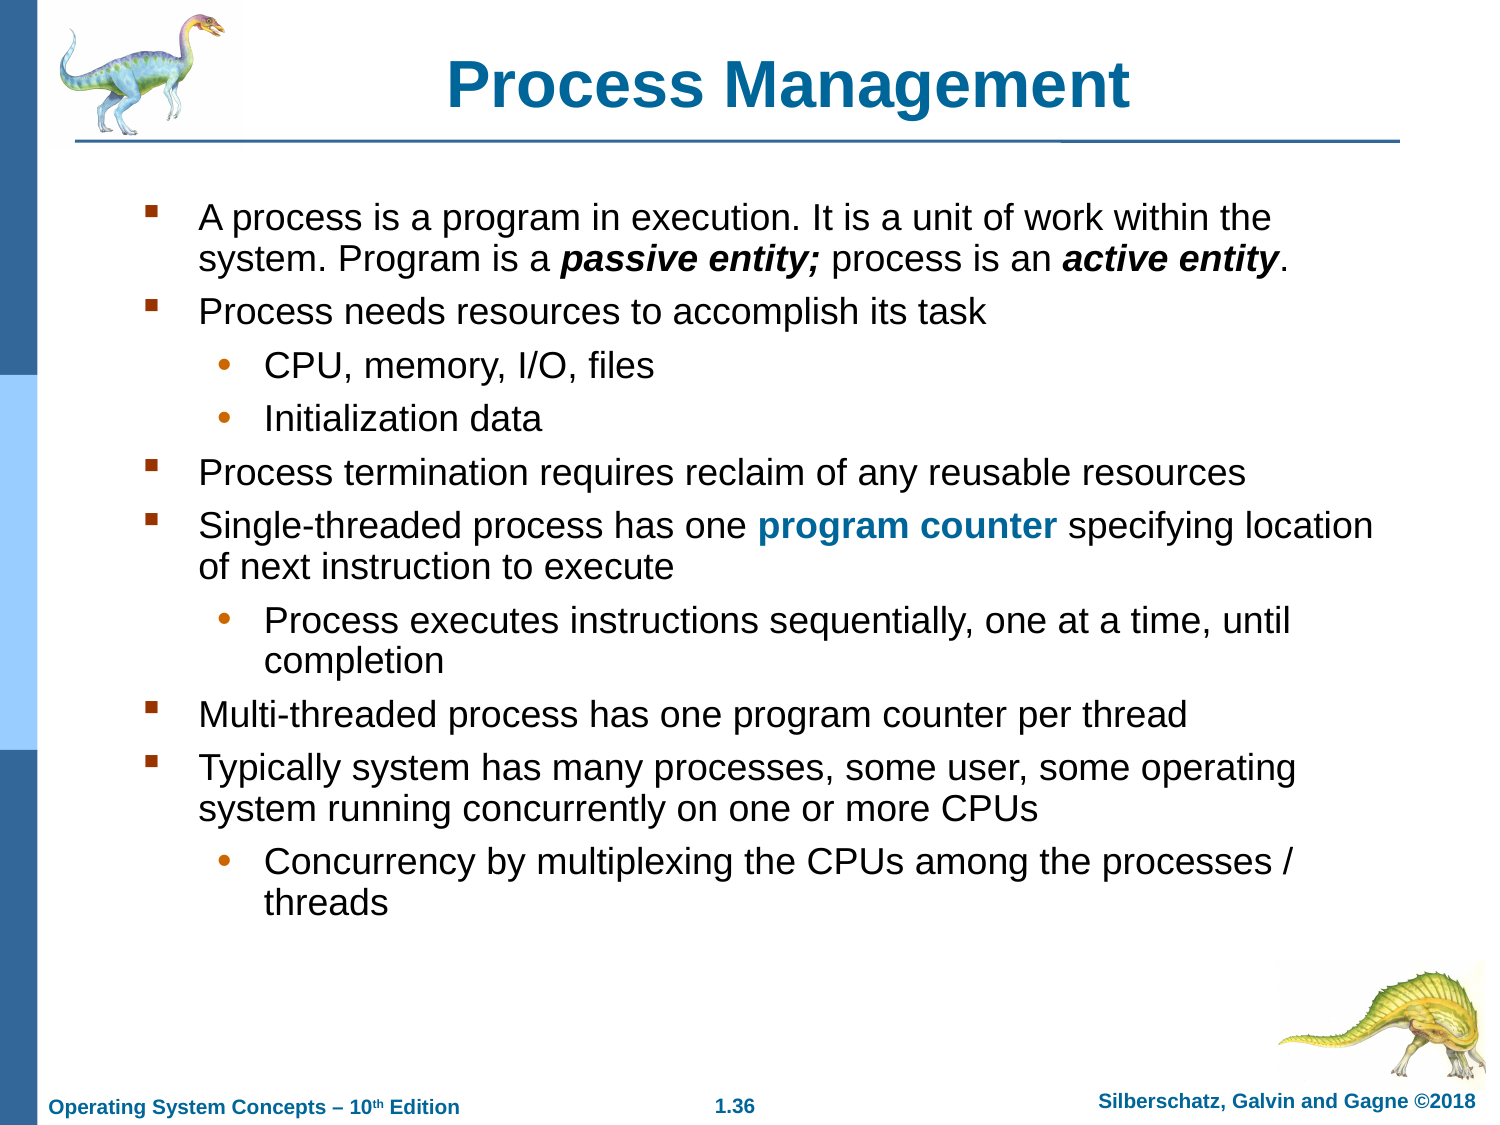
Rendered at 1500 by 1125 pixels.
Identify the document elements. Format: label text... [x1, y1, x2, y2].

picture [46, 0, 243, 149]
list A process is a program in execution. It is a unit of work within the system. Program is a passive entity; process is an active entity. Process needs resources to accomplish its task CPU, memory, I/O, files Initialization data Process termination requires reclaim of any reusable resources Single-threaded process has one program counter specifying location of next instruction to execute Process executes instructions sequentially, one at a time, until completion Multi-threaded process has one program counter per thread Typically system has many processes, some user, some operating system running concurrently on one or more CPUs Concurrency by multiplexing the CPUs among the processes / threads [127, 132, 1399, 971]
title Process Management [178, 34, 1399, 129]
picture [1275, 959, 1486, 1090]
